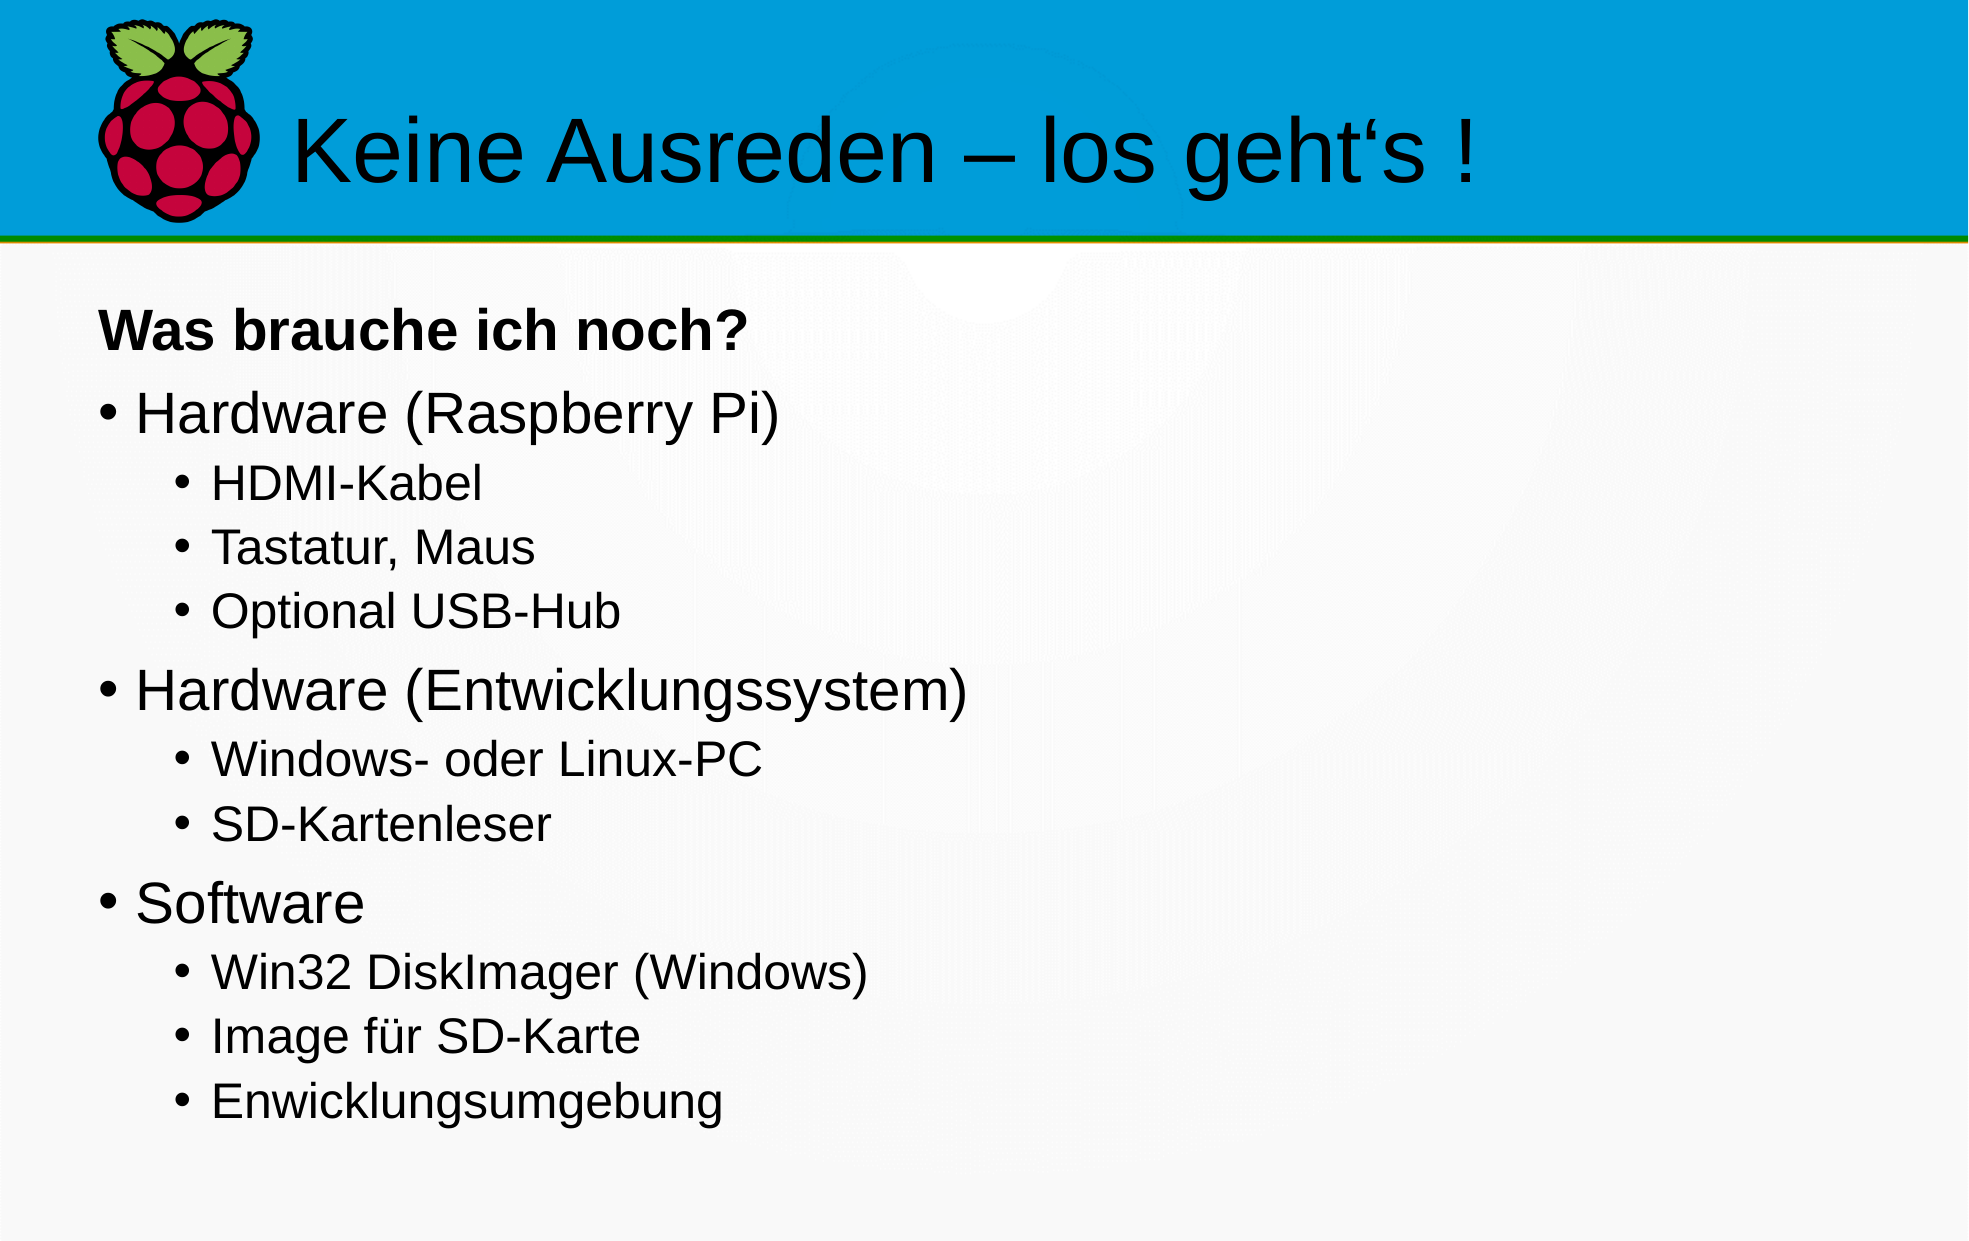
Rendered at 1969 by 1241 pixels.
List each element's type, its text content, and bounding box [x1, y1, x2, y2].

text_box Keine Ausreden – los geht‘s ! [291, 49, 1870, 257]
picture [0, 236, 1969, 1241]
picture [100, 21, 258, 221]
text_box Was brauche ich noch? Hardware (Raspberry Pi) HDMI-Kabel Tastatur, Maus Optional USB-Hub Hardware (Entwicklungssystem) Windows- oder Linux-PC SD-Kartenleser Software Win32 DiskImager (Windows) Image für SD-Karte Enwicklungsumgebung [98, 300, 1875, 1185]
